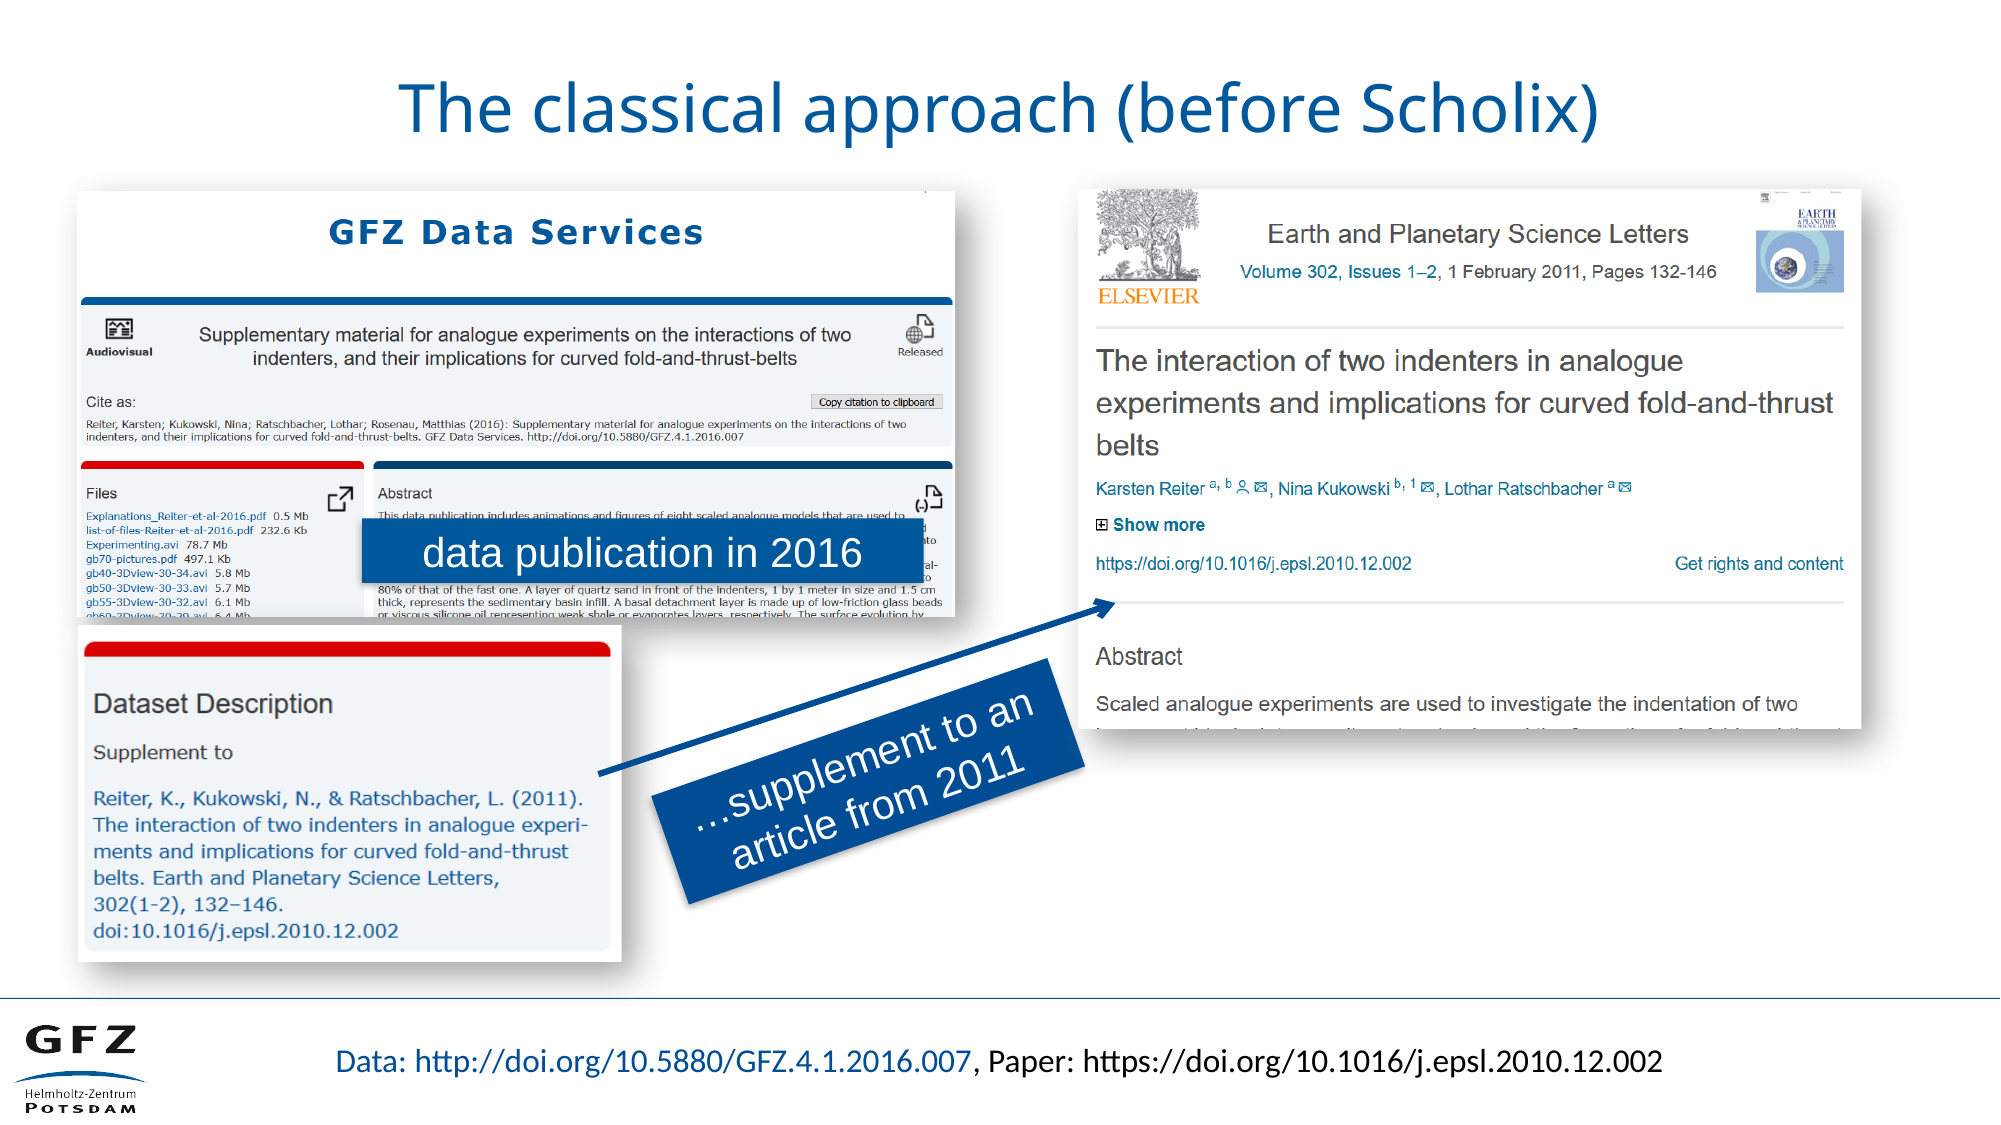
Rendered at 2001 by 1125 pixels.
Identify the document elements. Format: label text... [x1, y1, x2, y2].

picture [76, 191, 598, 617]
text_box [598, 189, 1862, 775]
title The classical approach (before Scholix) [33, 5, 1967, 206]
picture [12, 1025, 148, 1113]
text_box [998, 1004, 2000, 1120]
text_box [77, 624, 1079, 962]
text_box Data: http://doi.org/10.5880/GFZ.4.1.2016.007, Paper: https://doi.org/10.1016/j.epsl.2010.12.002 [320, 1031, 1680, 1086]
